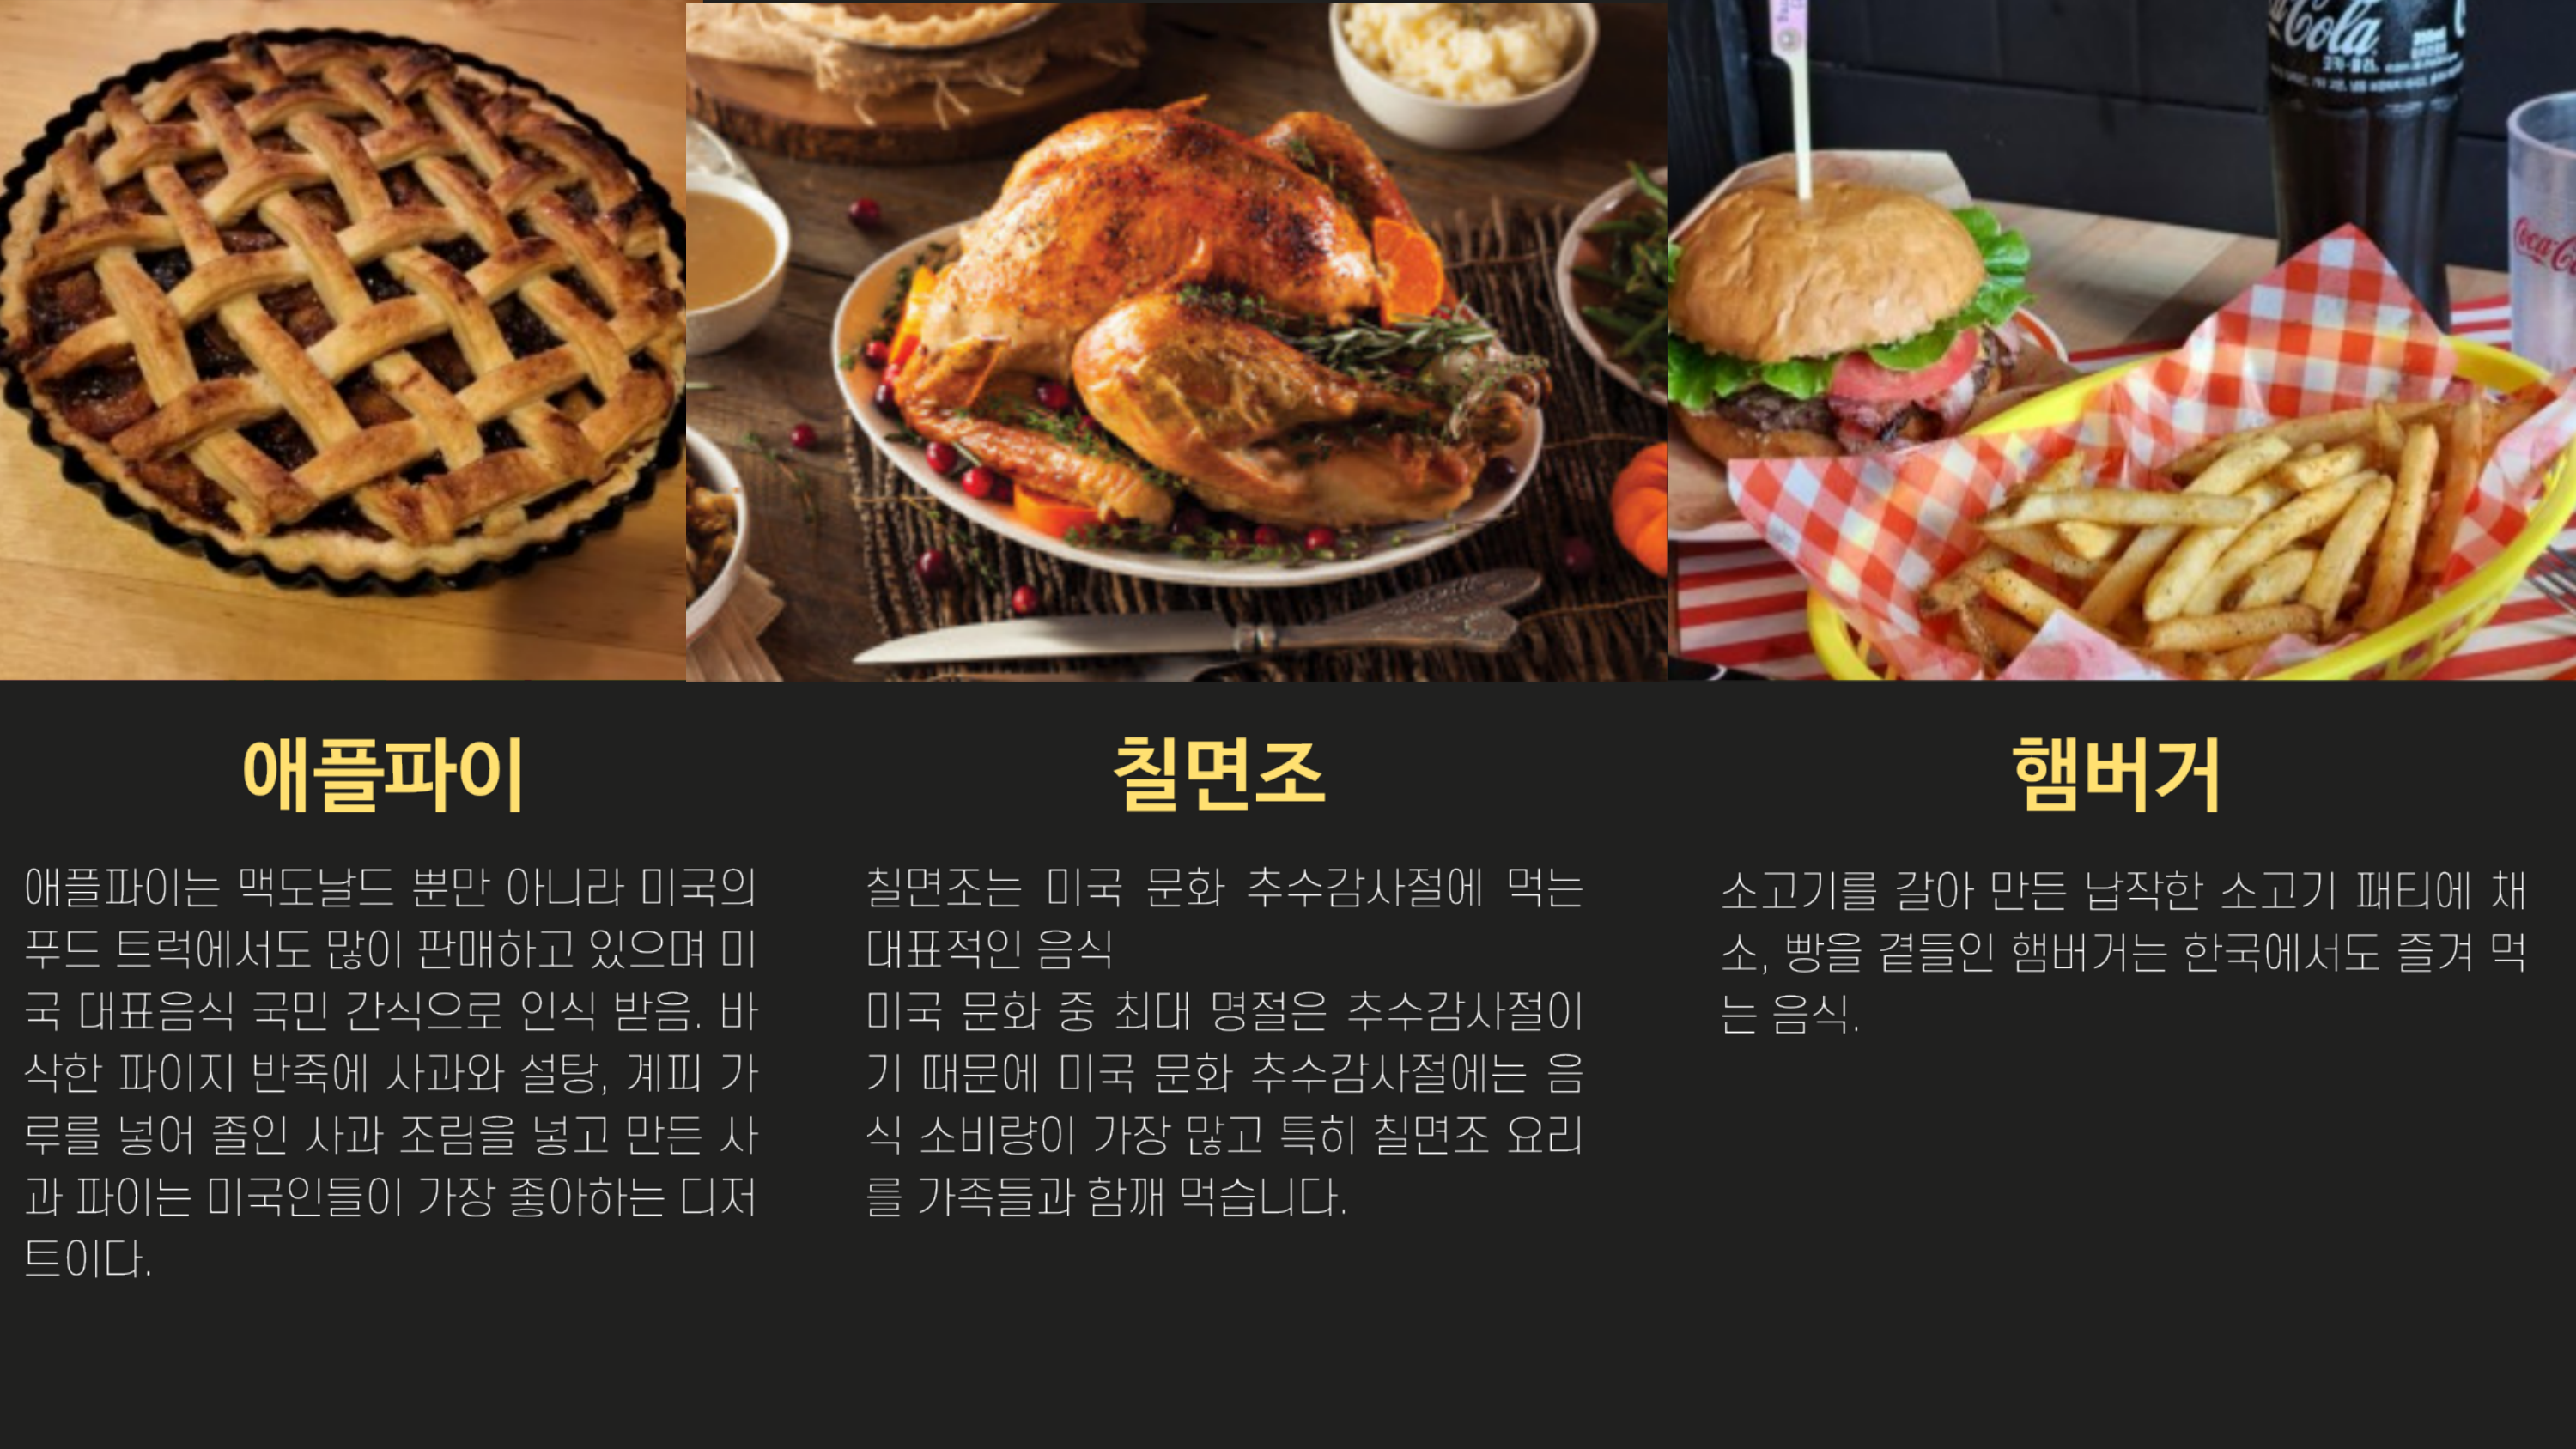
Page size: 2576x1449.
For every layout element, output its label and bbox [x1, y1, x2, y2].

picture [1099, 712, 1364, 849]
picture [1713, 854, 2546, 1054]
text_box [686, 3, 1663, 682]
picture [229, 712, 558, 849]
picture [858, 852, 1603, 1236]
text_box [0, 0, 703, 682]
picture [1999, 712, 2256, 849]
picture [15, 852, 781, 1298]
text_box [1667, 0, 2576, 682]
